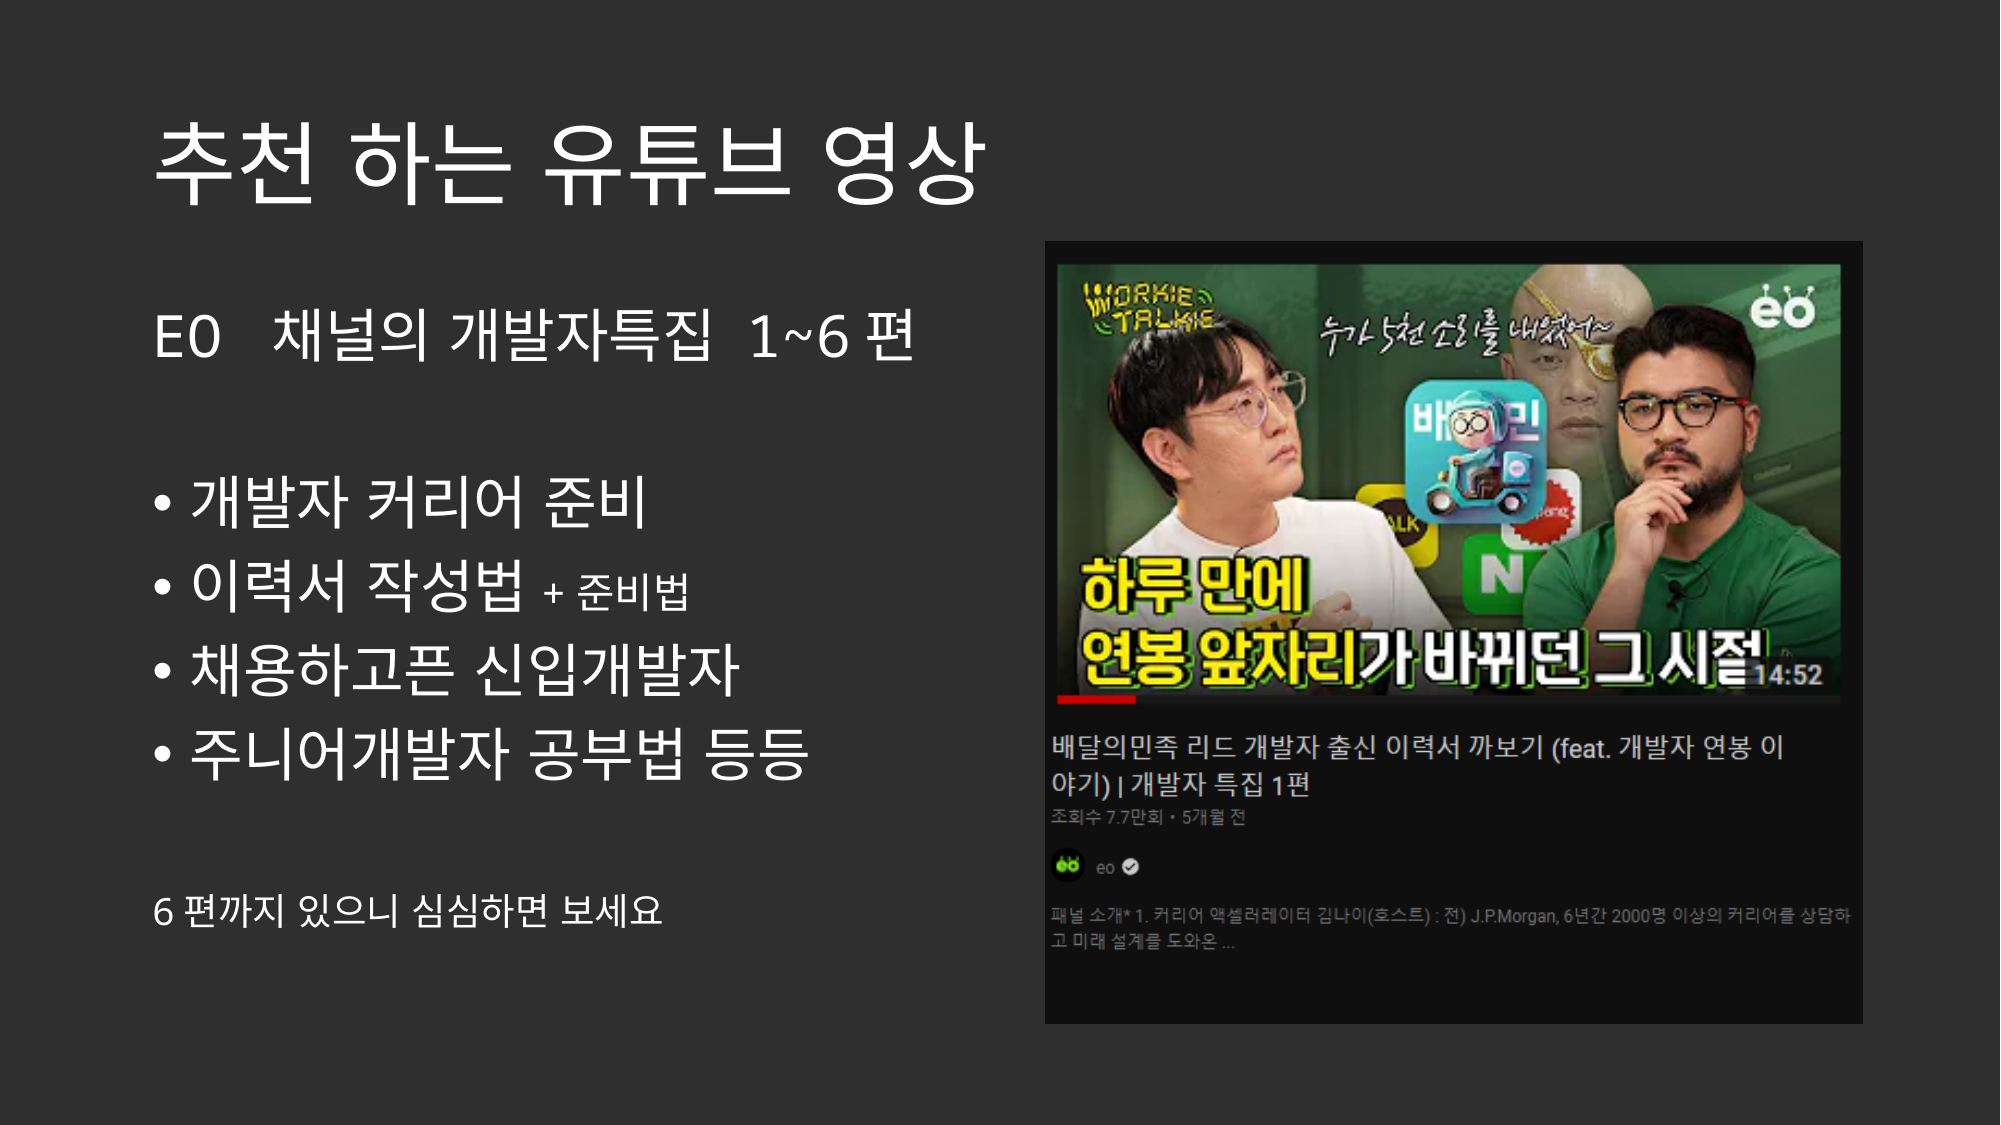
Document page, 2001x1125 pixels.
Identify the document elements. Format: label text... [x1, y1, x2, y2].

title 추천 하는 유튜브 영상 [137, 59, 1863, 278]
list EO 채널의 개발자특집 1~6편 개발자 커리어 준비 이력서 작성법+준비법 채용하고픈 신입개발자 주니어개발자 공부법 등등 6편까지 있으니 심심하면 보세요 [137, 299, 1045, 1014]
picture [1045, 241, 1863, 1024]
